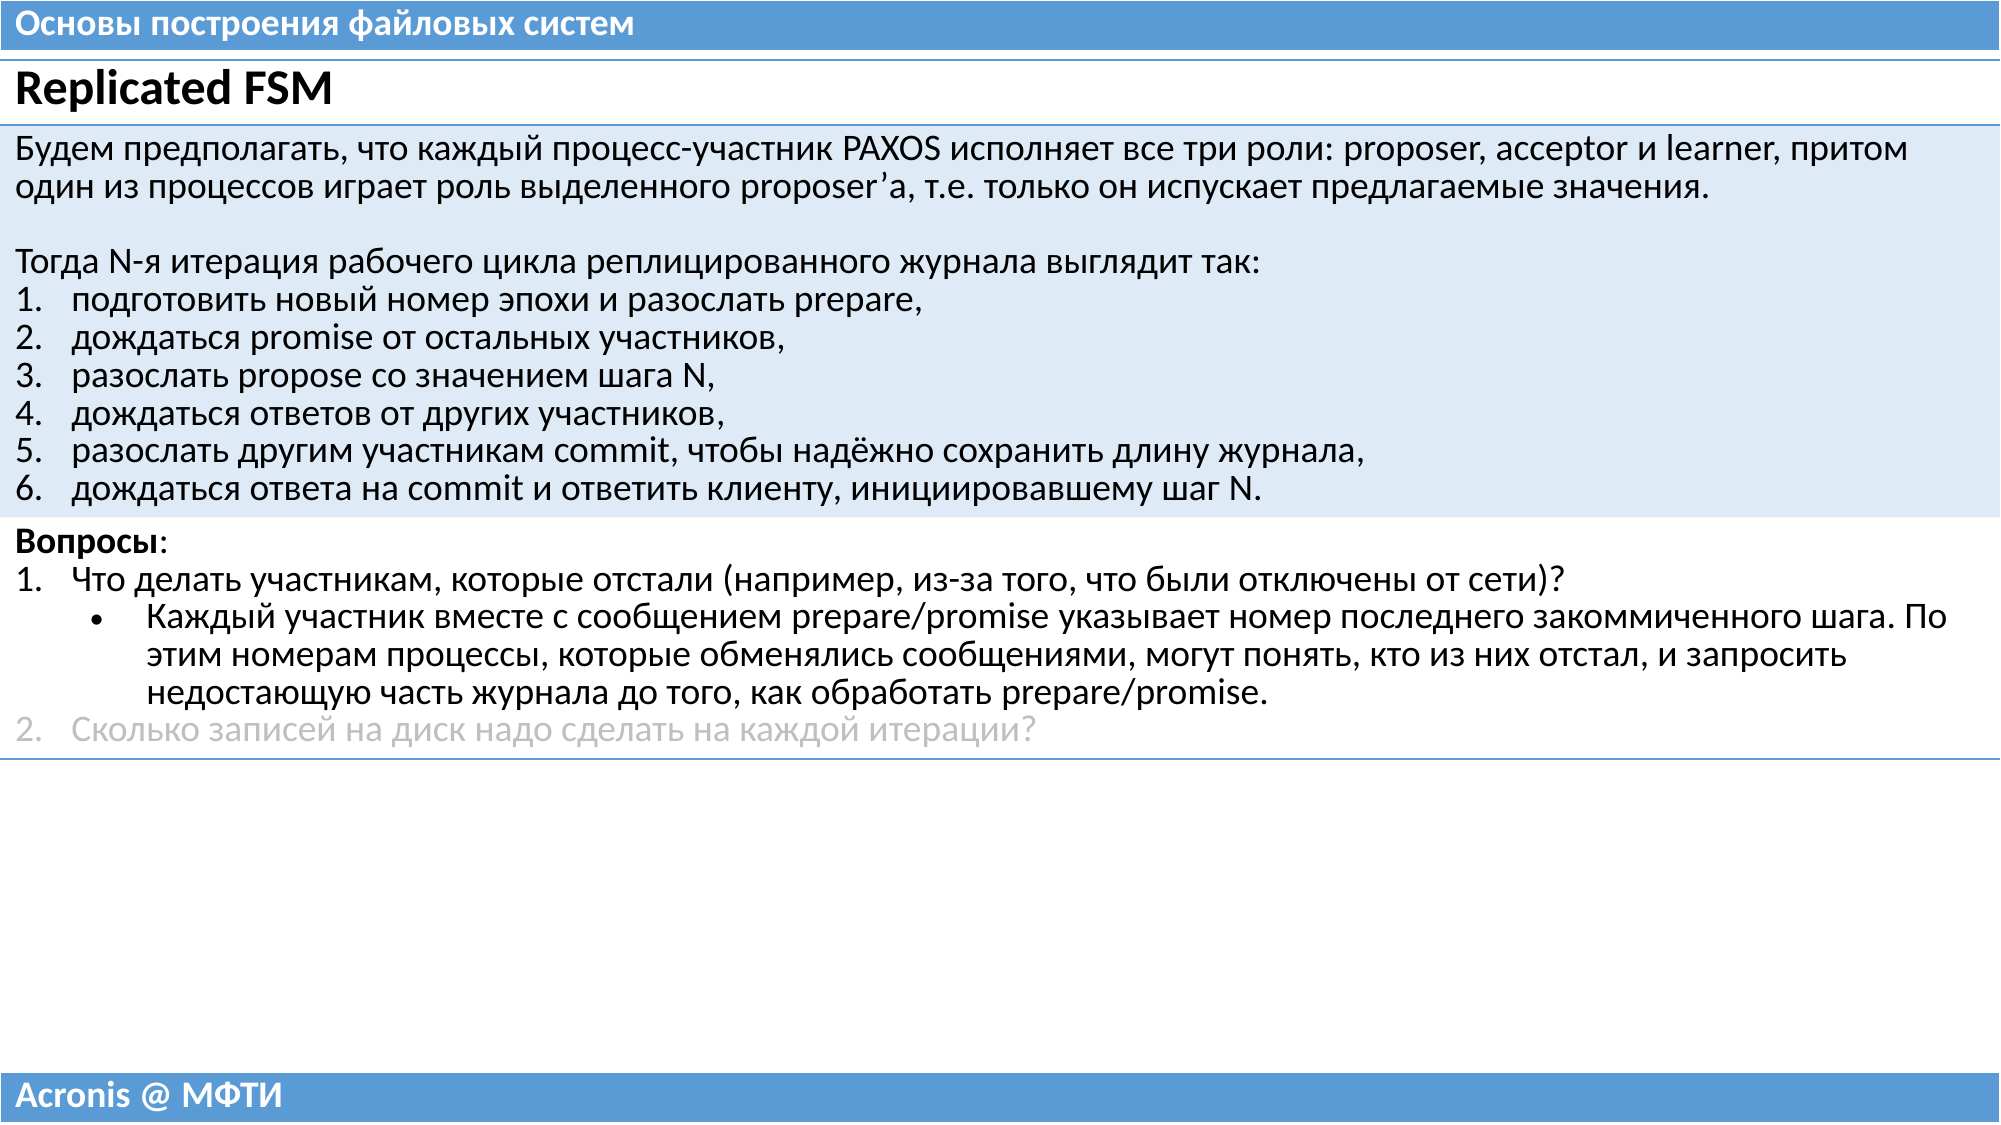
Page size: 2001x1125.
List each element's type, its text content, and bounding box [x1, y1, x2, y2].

table_header Replicated FSM [0, 61, 2000, 124]
table_cell Вопросы: Что делать участникам, которые отстали (например, из-за того, что были отключены от сети)? Каждый участник вместе с сообщением prepare/promise указывает номер последнего закоммиченного шага. По этим номерам процессы, которые обменялись сообщениями, могут понять, кто из них отстал, и запросить недостающую часть журнала до того, как обработать prepare/promise. Сколько записей на диск надо сделать на каждой итерации? [0, 517, 2000, 758]
table_header Основы построения файловых систем [1, 1, 1999, 50]
table_header Acronis @ МФТИ [1, 1073, 1999, 1122]
table_cell Будем предполагать, что каждый процесс-участник PAXOS исполняет все три роли: proposer, acceptor и learner, притом один из процессов играет роль выделенного proposer’а, т.е. только он испускает предлагаемые значения. Тогда N-я итерация рабочего цикла реплицированного журнала выглядит так: подготовить новый номер эпохи и разослать prepare, дождаться promise от остальных участников, разослать propose со значением шага N, дождаться ответов от других участников, разослать другим участникам commit, чтобы надёжно сохранить длину журнала, дождаться ответа на commit и ответить клиенту, инициировавшему шаг N. [0, 126, 2000, 517]
